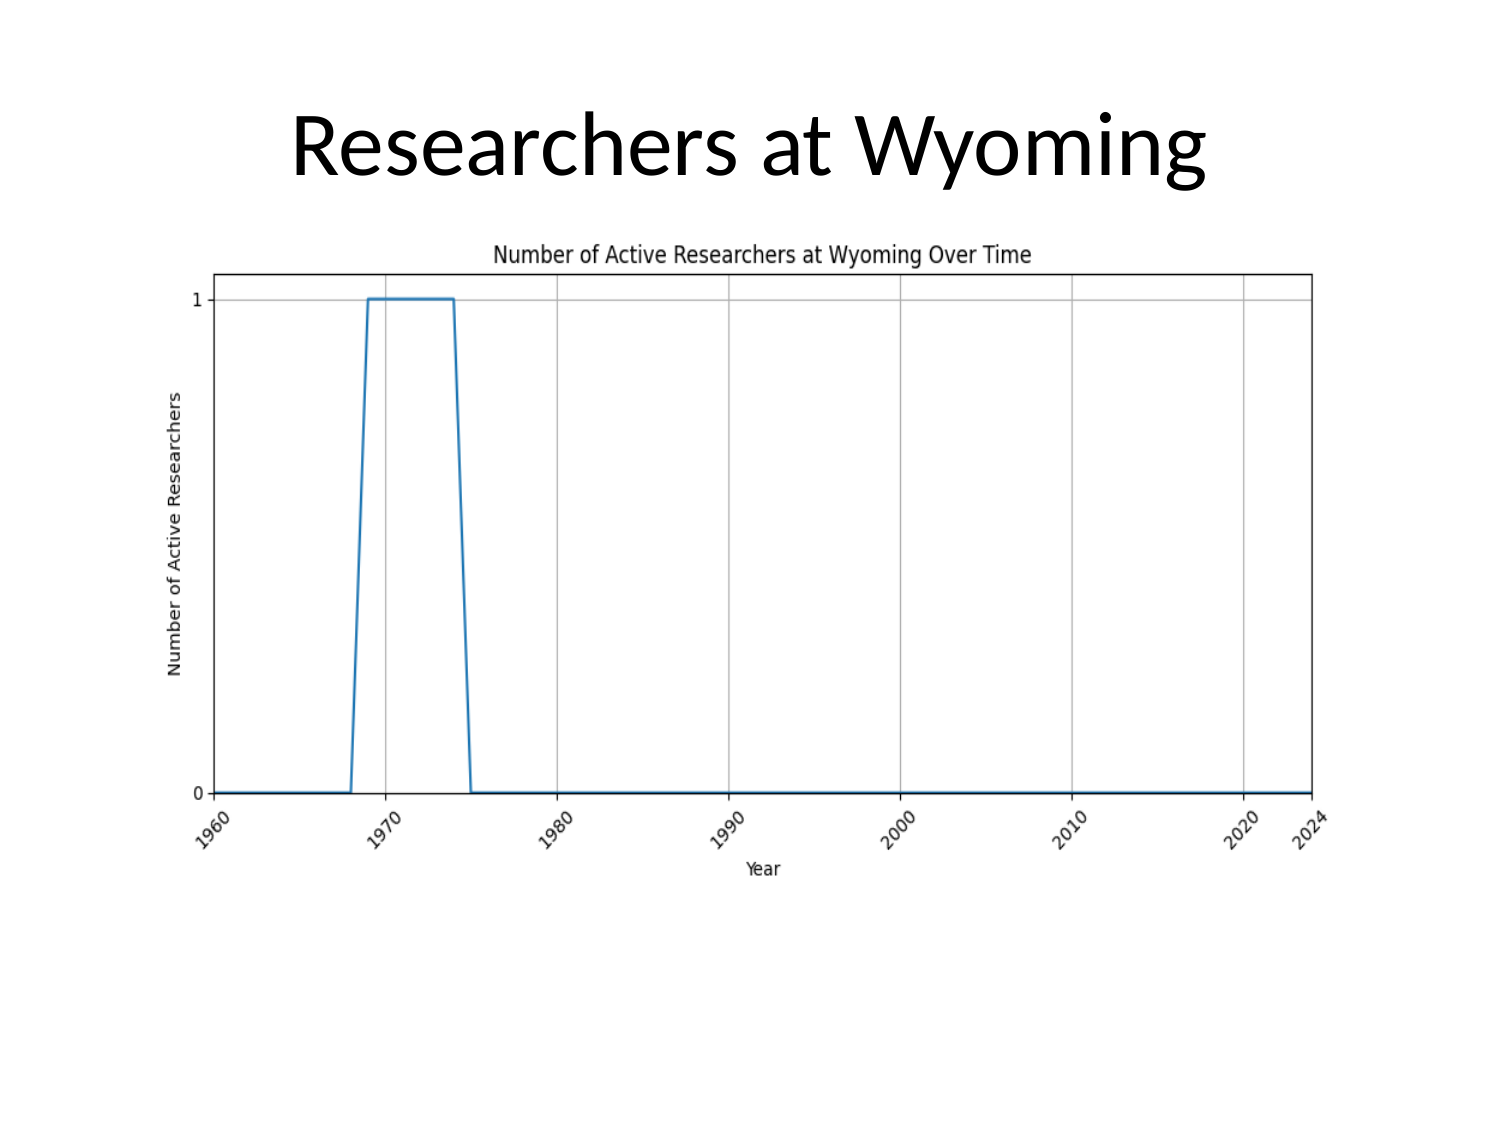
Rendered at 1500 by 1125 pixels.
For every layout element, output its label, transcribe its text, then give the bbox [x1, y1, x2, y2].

title Researchers at Wyoming [75, 45, 1425, 233]
picture [149, 224, 1351, 901]
